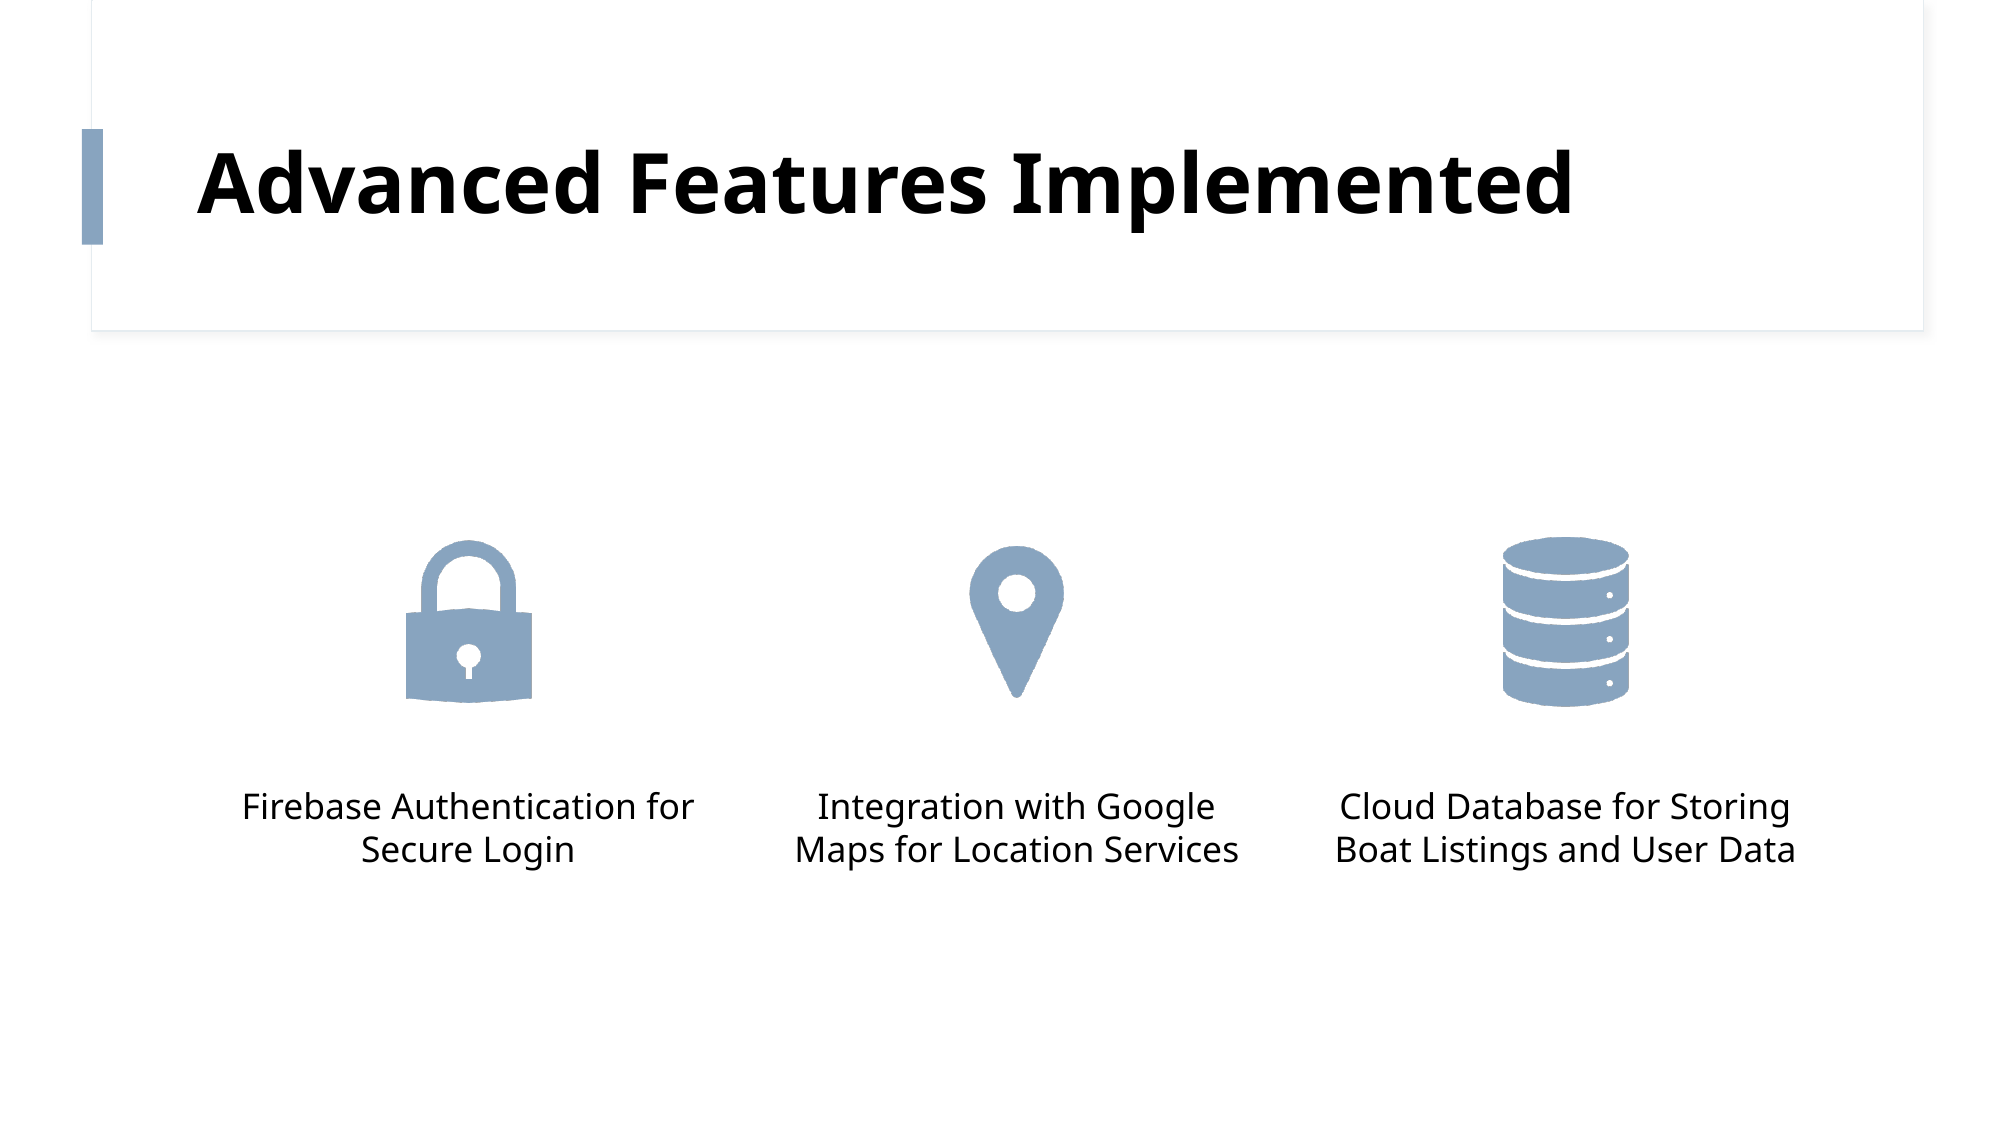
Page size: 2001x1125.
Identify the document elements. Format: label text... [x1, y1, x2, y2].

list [182, 406, 1851, 1013]
title Advanced Features Implemented [183, 90, 1851, 284]
